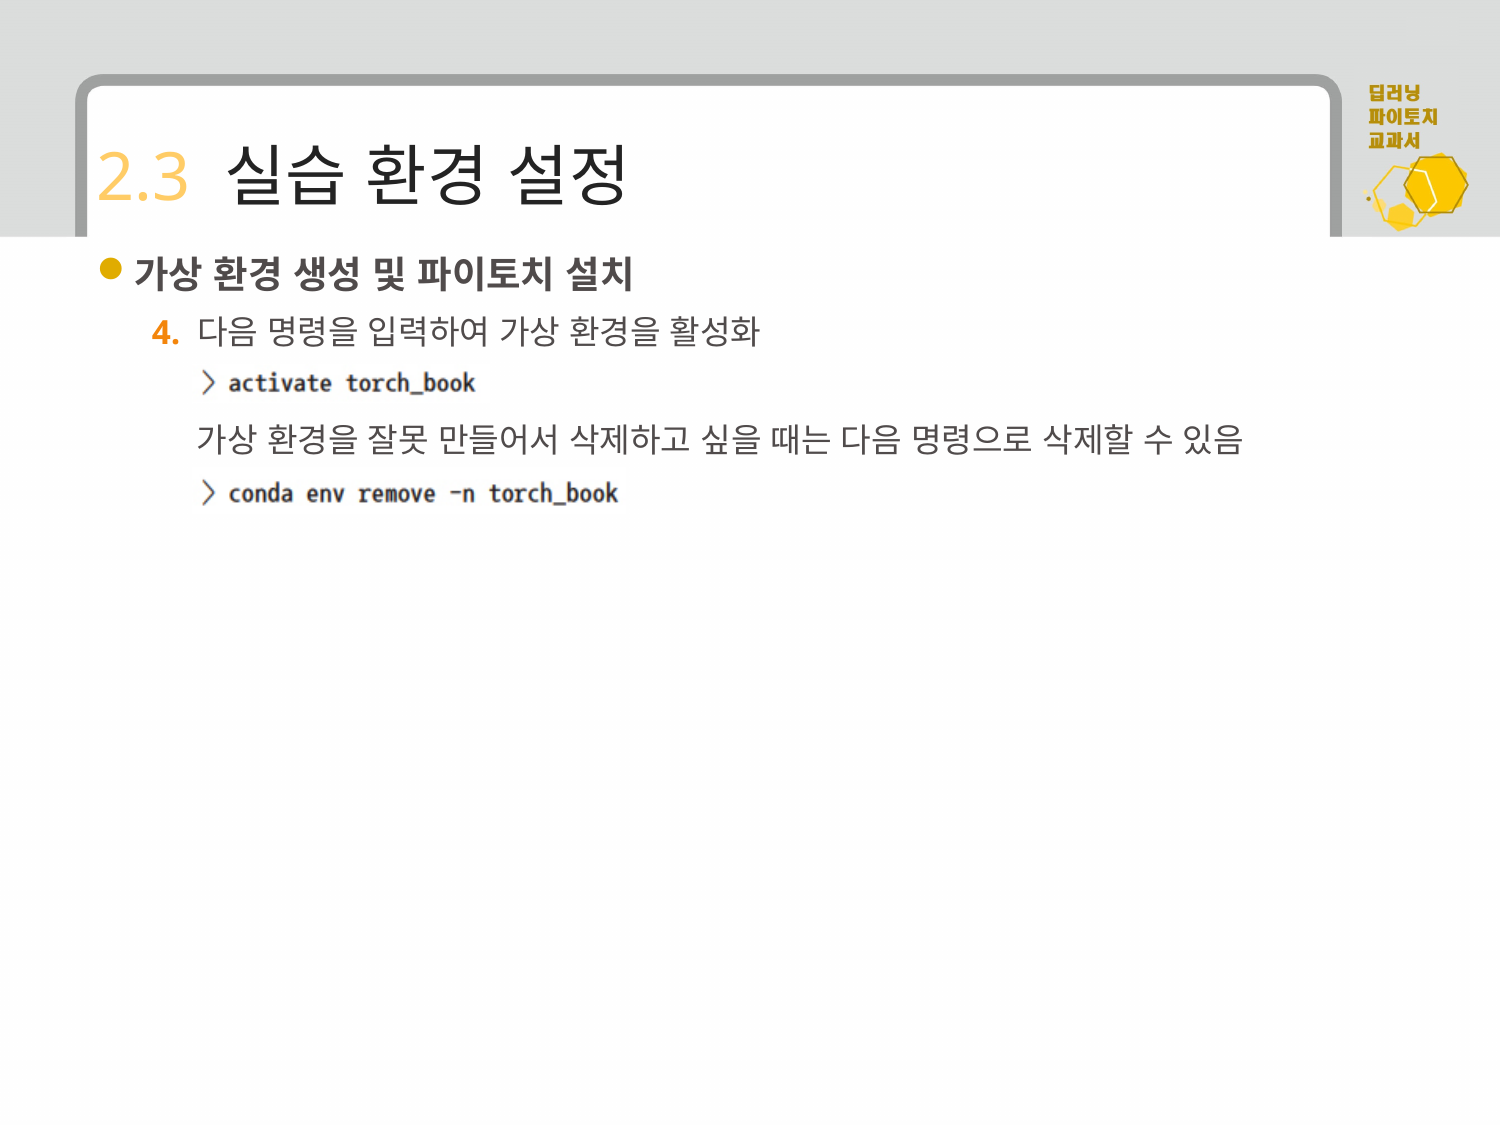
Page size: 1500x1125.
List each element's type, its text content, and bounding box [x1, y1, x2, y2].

picture [0, 0, 1500, 1125]
list 가상 환경 생성 및 파이토치 설치 4. 다음 명령을 입력하여 가상 환경을 활성화 가상 환경을 잘못 만들어서 삭제하고 싶을 때는 다음 명령으로 삭제할 수 있음 [81, 239, 1412, 1054]
title 2.3 실습 환경 설정 [81, 90, 1412, 222]
